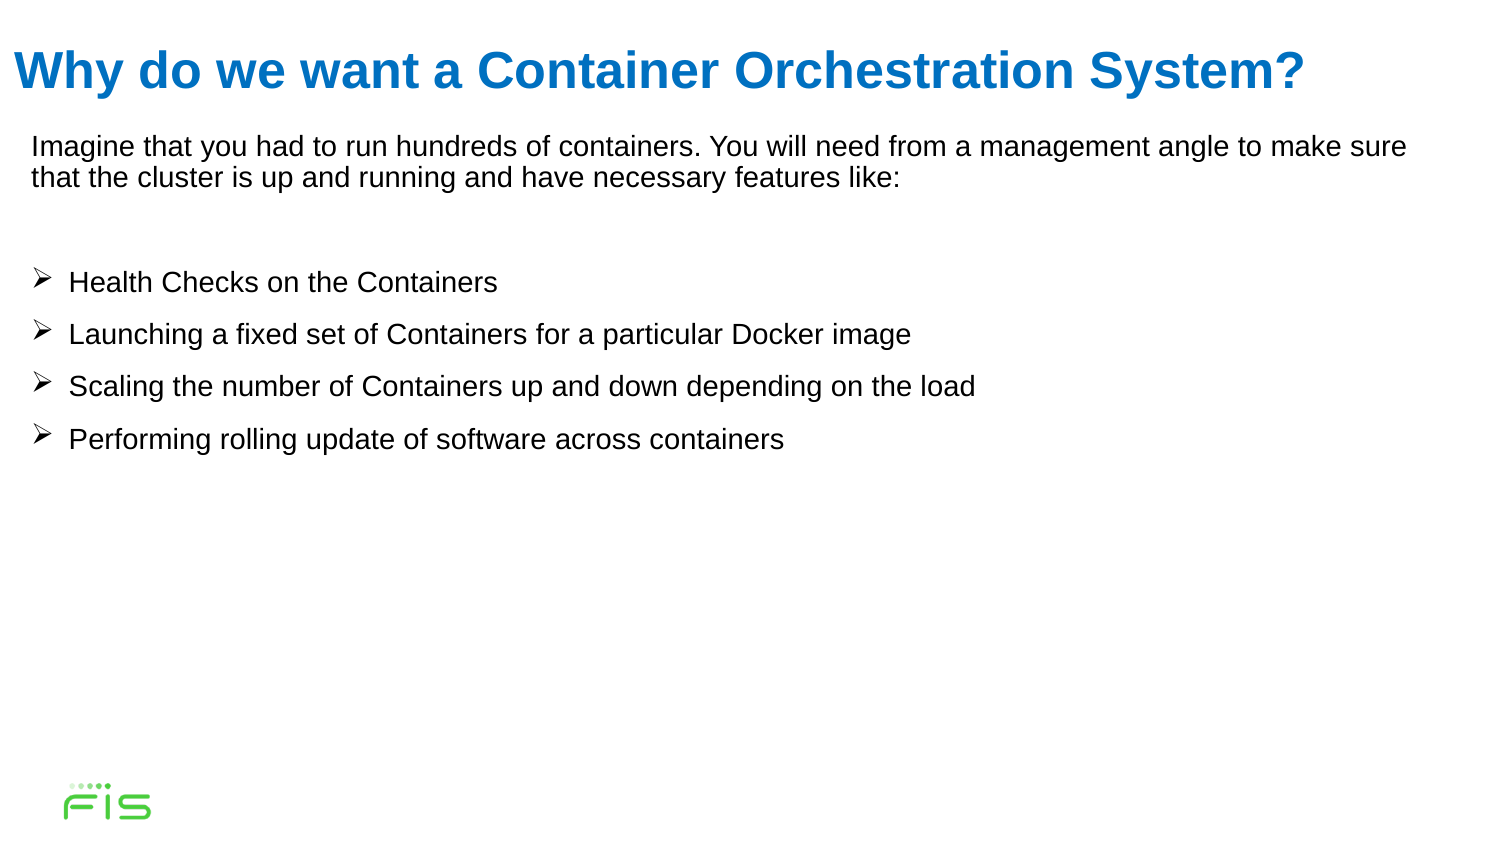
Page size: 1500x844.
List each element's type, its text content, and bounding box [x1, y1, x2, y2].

text_box Imagine that you had to run hundreds of containers. You will need from a management angle to make sure that the cluster is up and running and have necessary features like: Health Checks on the Containers Launching a fixed set of Containers for a particular Docker image Scaling the number of Containers up and down depending on the load Performing rolling update of software across containers [16, 123, 1437, 738]
text_box Why do we want a Container Orchestration System? [0, 36, 1437, 124]
picture [58, 780, 154, 823]
